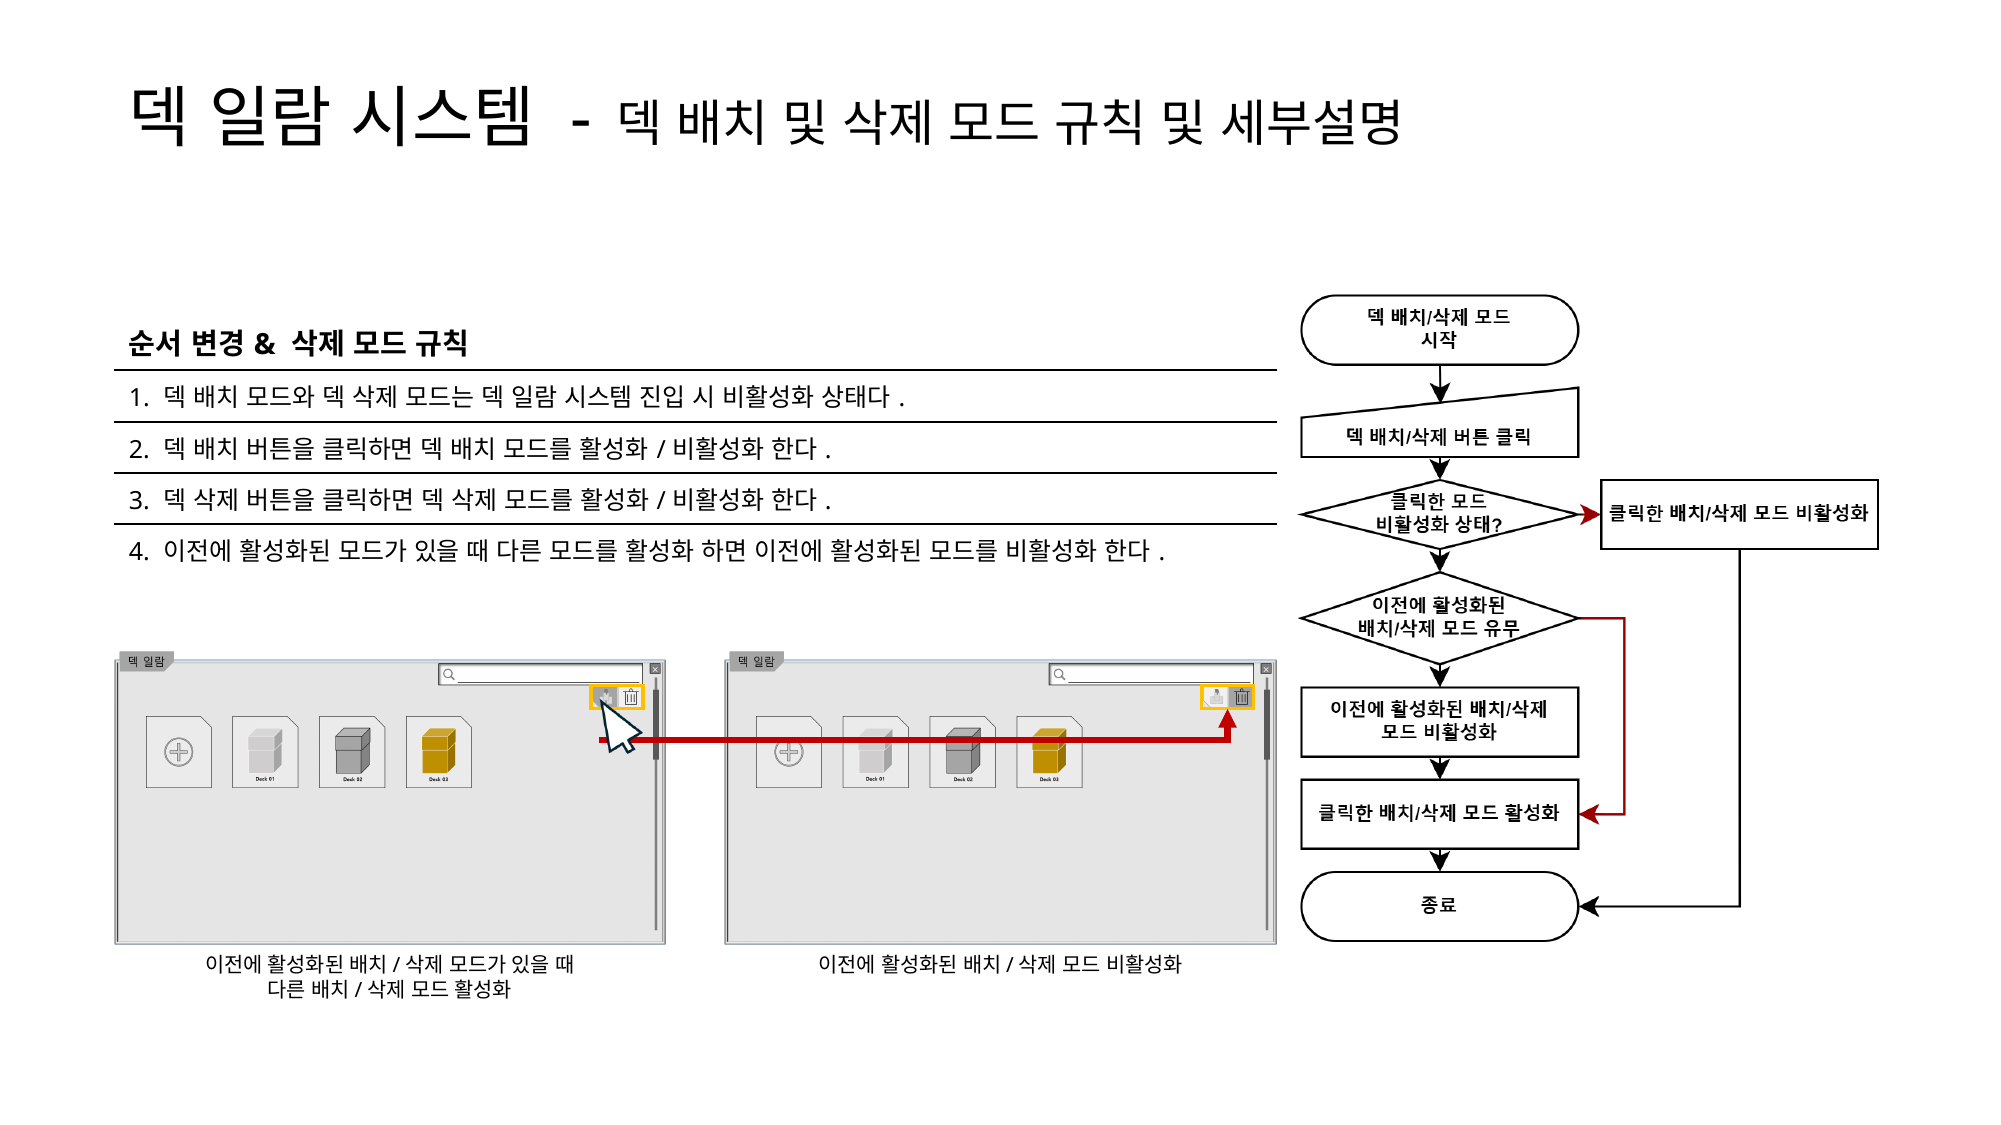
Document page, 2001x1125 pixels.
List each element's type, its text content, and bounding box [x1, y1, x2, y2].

picture [604, 706, 638, 750]
text_box 이전에 활성화된 배치/삭제 모드 비활성화 [724, 945, 1277, 985]
table_cell 3. 덱 삭제 버튼을 클릭하면 덱 삭제 모드를 활성화/비활성화 한다. [114, 474, 1277, 523]
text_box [644, 708, 1228, 741]
picture [1277, 271, 1902, 965]
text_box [113, 651, 666, 945]
table_cell 4. 이전에 활성화된 모드가 있을 때 다른 모드를 활성화 하면 이전에 활성화된 모드를 비활성화 한다. [114, 525, 1277, 576]
text_box 덱 일람 시스템 - 덱 배치 및 삭제 모드 규칙 및 세부설명 [113, 63, 1886, 167]
table_header 순서 변경& 삭제 모드 규칙 [114, 313, 1277, 369]
table_cell 1. 덱 배치 모드와 덱 삭제 모드는 덱 일람 시스템 진입 시 비활성화 상태다. [114, 371, 1277, 421]
table_cell 2. 덱 배치 버튼을 클릭하면 덱 배치 모드를 활성화/비활성화 한다. [114, 423, 1277, 472]
picture [599, 698, 644, 754]
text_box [724, 651, 1277, 945]
text_box 이전에 활성화된 배치/삭제 모드가 있을 때 다른 배치/삭제 모드 활성화 [113, 945, 666, 1010]
